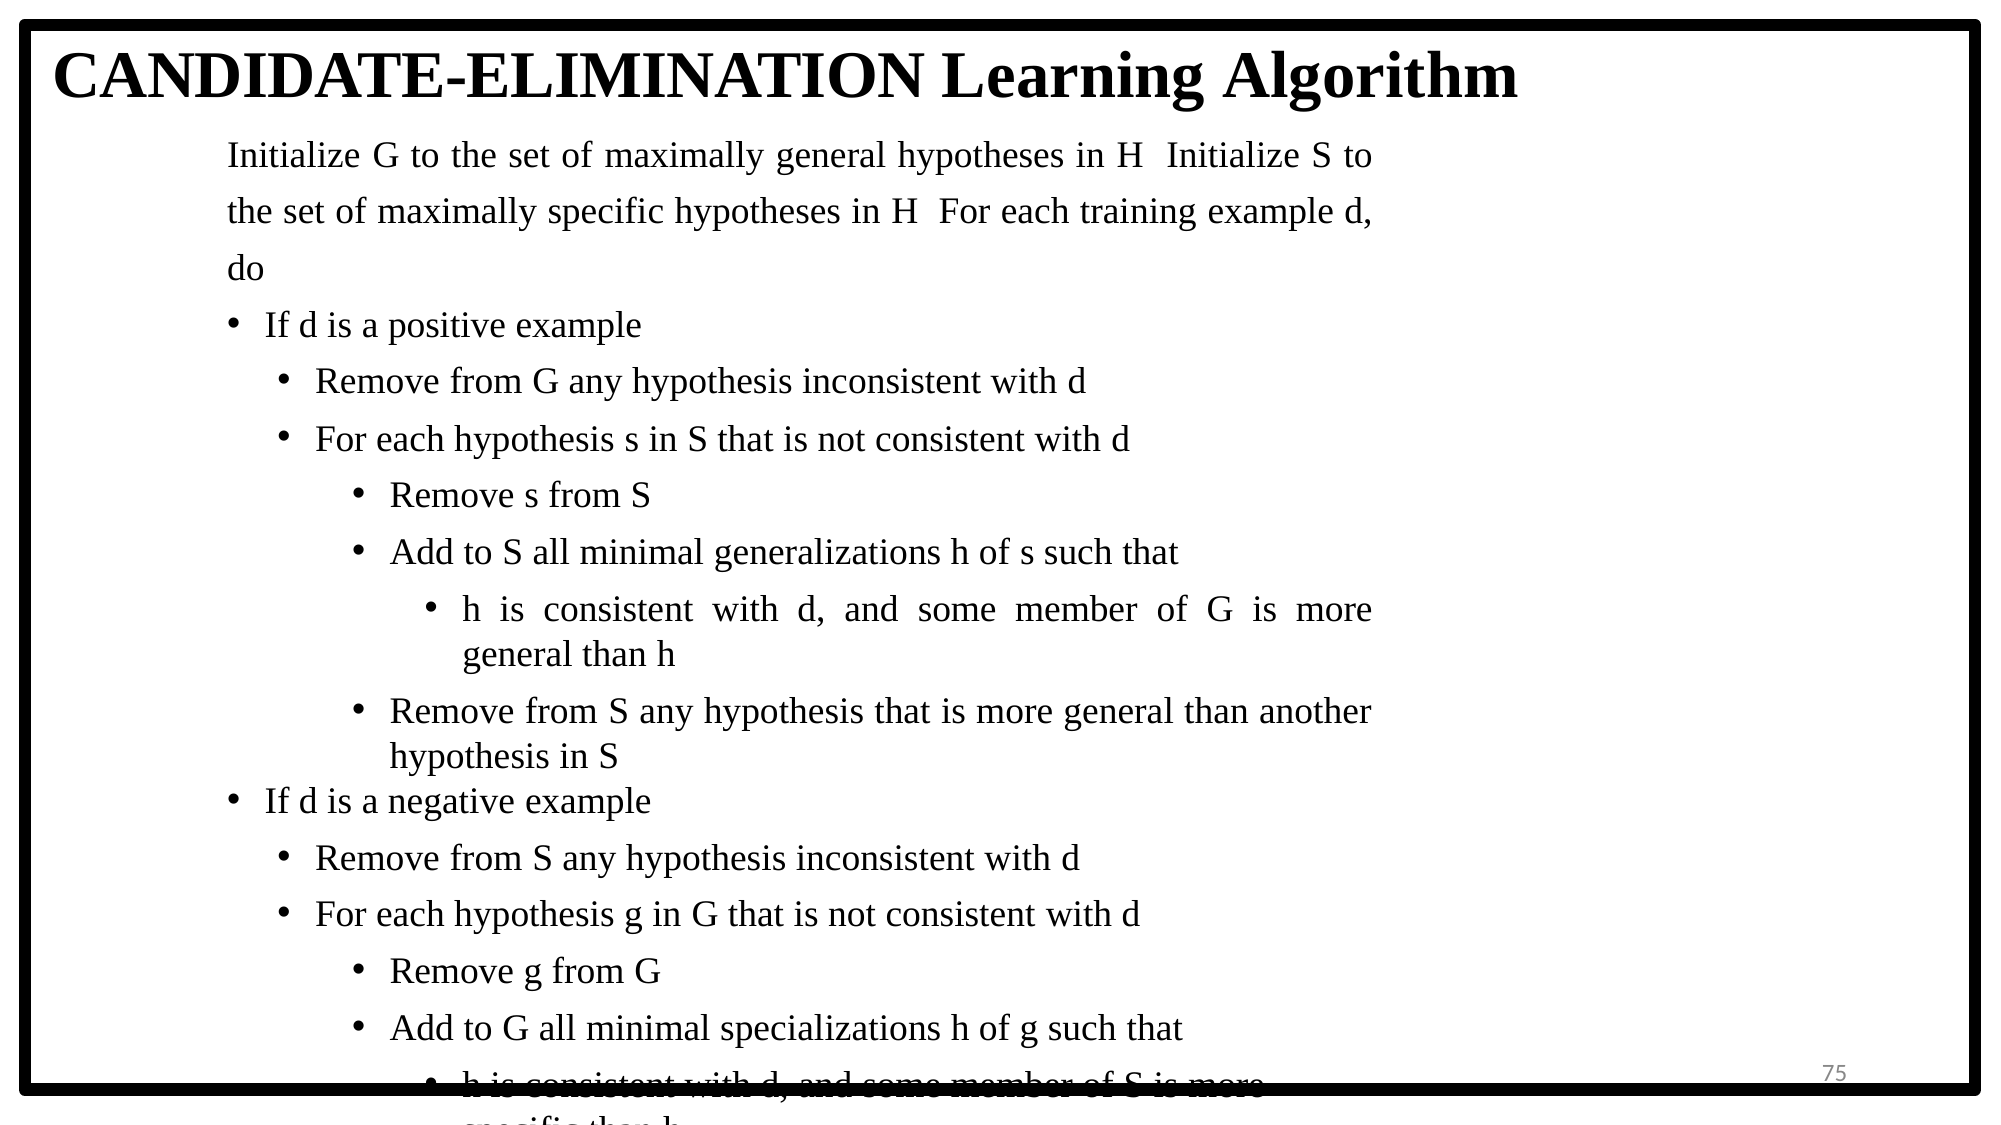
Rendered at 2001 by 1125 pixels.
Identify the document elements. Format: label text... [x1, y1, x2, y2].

text_box CANDIDATE-ELIMINATION Learning Algorithm [50, 28, 1742, 111]
text_box Initialize G to the set of maximally general hypotheses in H Initialize S to the set of maximally specific hypotheses in H For each training example d, do If d is a positive example Remove from G any hypothesis inconsistent with d For each hypothesis s in S that is not consistent with d Remove s from S Add to S all minimal generalizations h of s such that h is consistent with d, and some member of G is more general than h Remove from S any hypothesis that is more general than another hypothesis in S If d is a negative example Remove from S any hypothesis inconsistent with d For each hypothesis g in G that is not consistent with d Remove g from G Add to G all minimal specializations h of g such that h is consistent with d, and some member of S is more specific than h Remove from G any hypothesis that is less general than another hypothesis in G [225, 1092, 1852, 1125]
text_box [23, 23, 1977, 1092]
